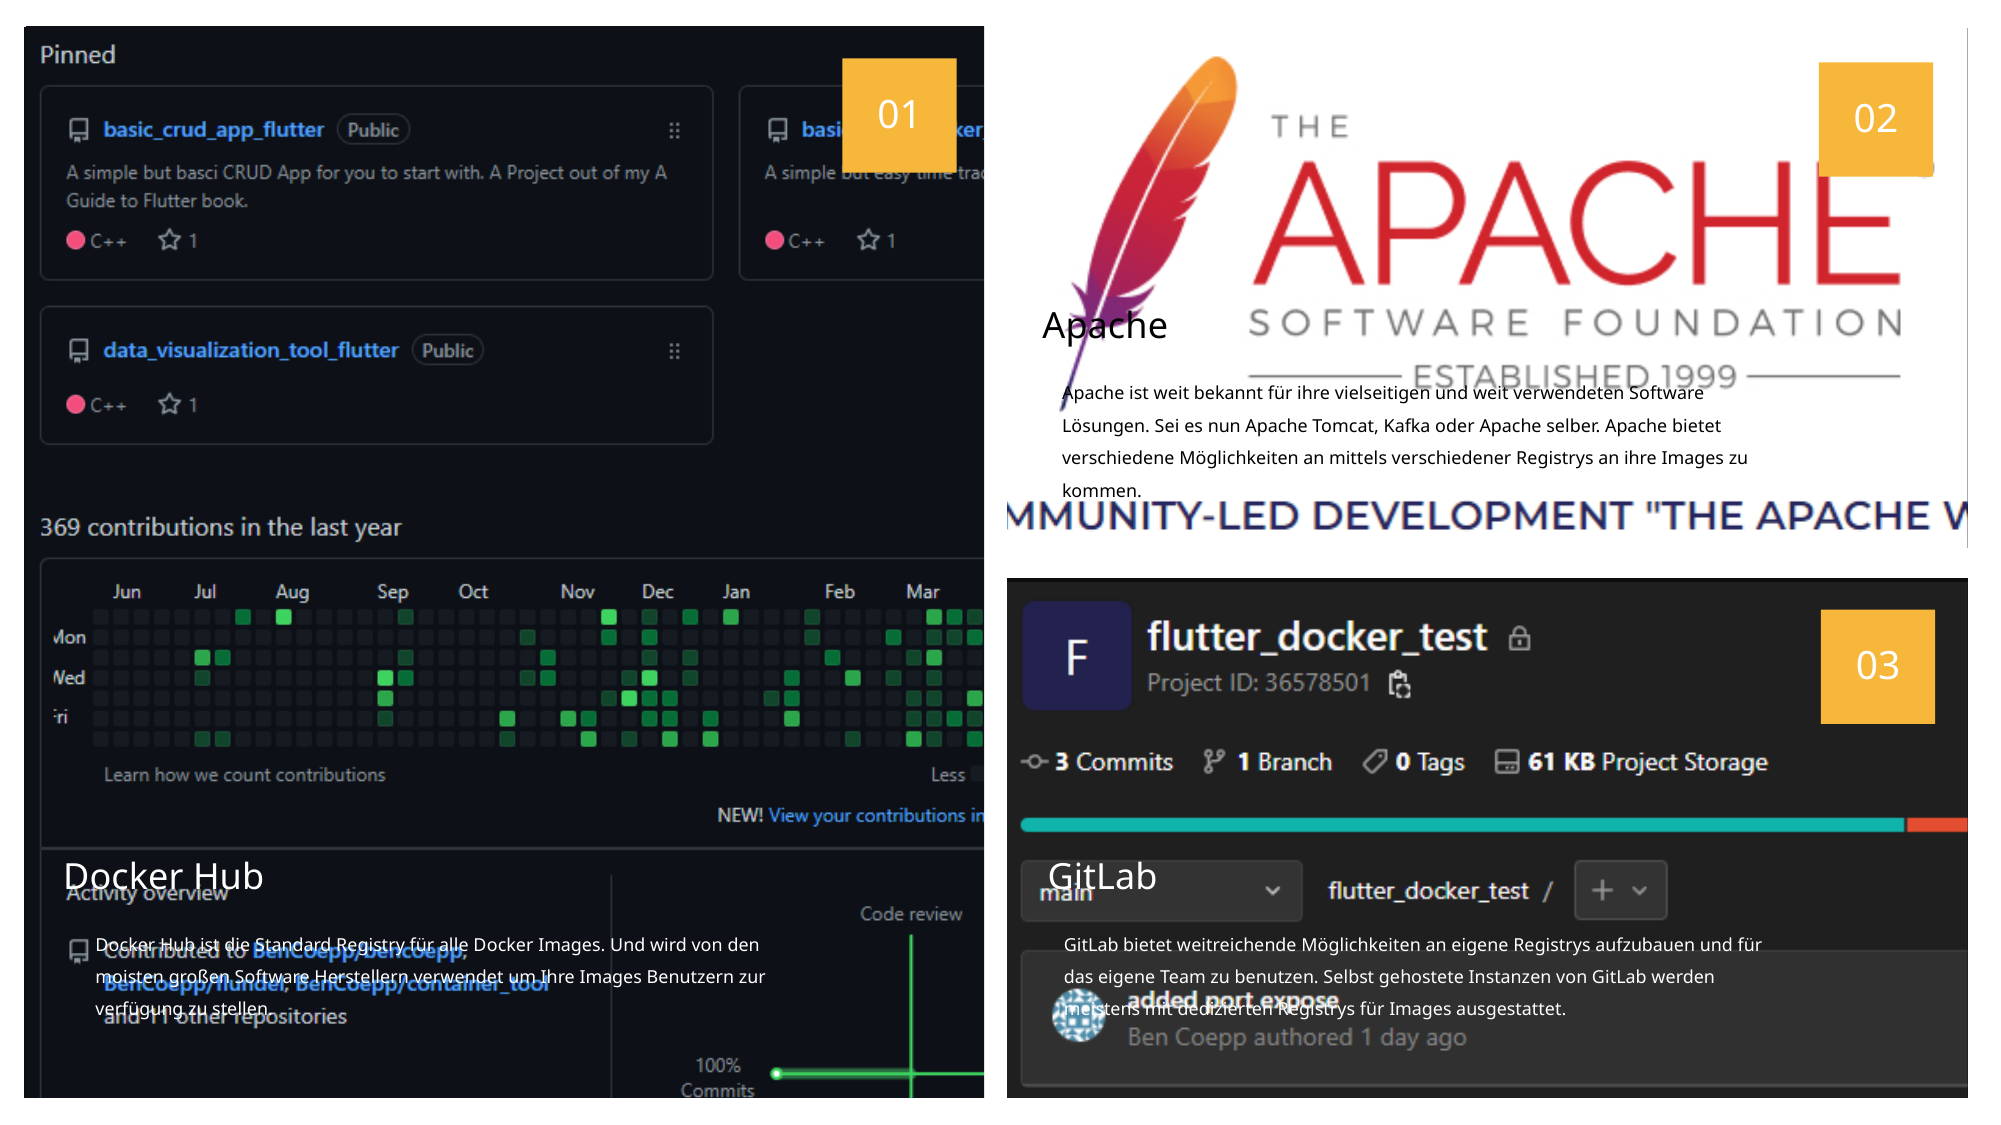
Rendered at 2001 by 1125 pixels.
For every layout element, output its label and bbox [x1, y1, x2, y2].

text_box [1049, 845, 1806, 1025]
text_box [80, 845, 837, 1025]
text_box [1047, 294, 1804, 507]
text_box [1818, 62, 1934, 177]
text_box [842, 58, 957, 173]
picture [23, 26, 985, 1098]
text_box [1820, 609, 1936, 724]
picture [1006, 27, 1968, 548]
picture [1006, 578, 1968, 1098]
